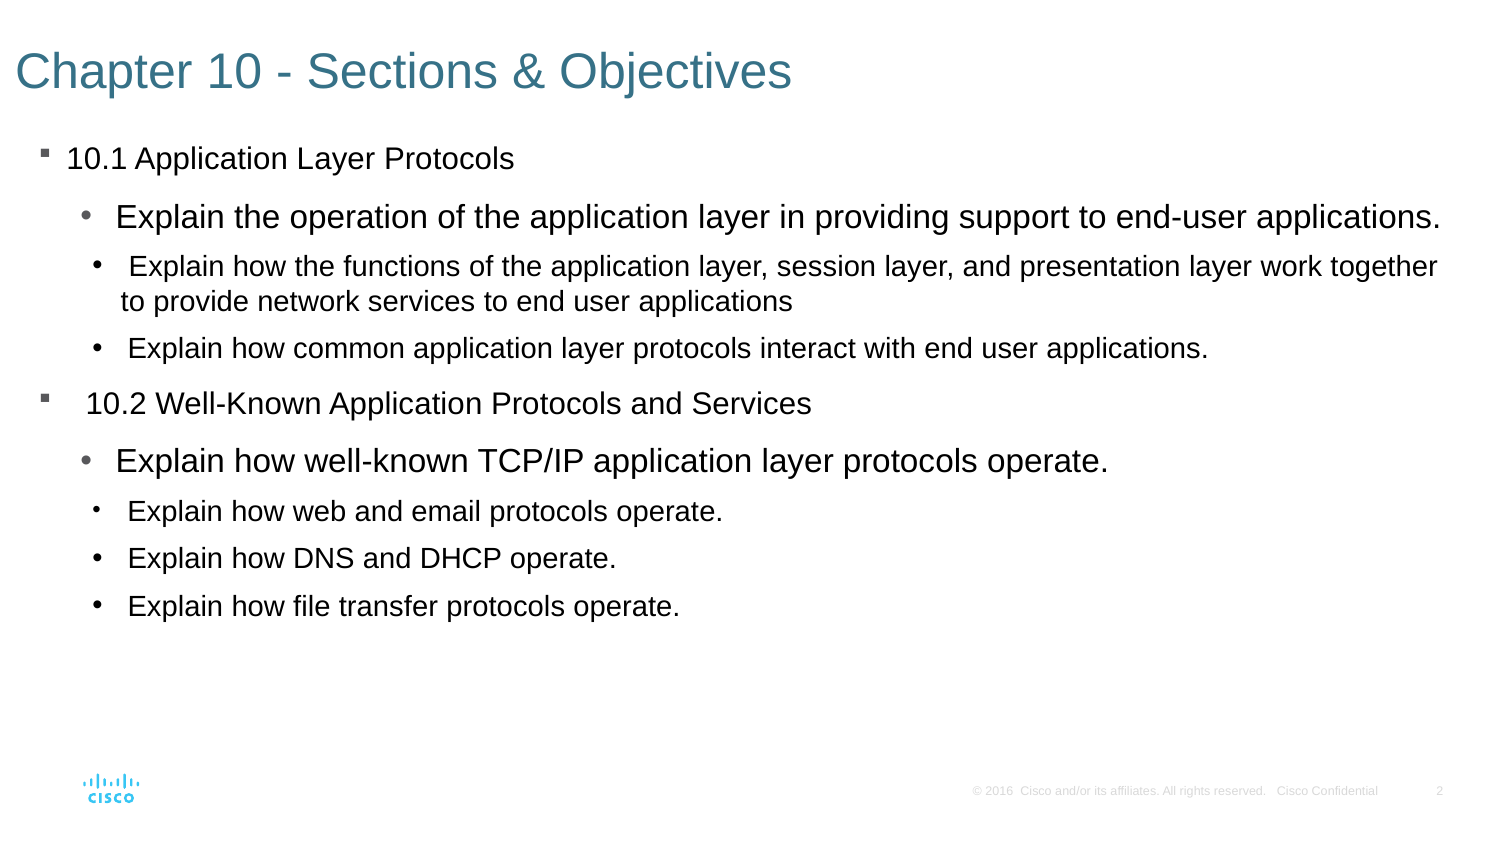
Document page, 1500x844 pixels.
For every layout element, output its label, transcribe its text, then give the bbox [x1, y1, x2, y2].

title Chapter 10 - Sections & Objectives [0, 6, 1500, 131]
list 10.1 Application Layer Protocols Explain the operation of the application layer in providing support to end-user applications. Explain how the functions of the application layer, session layer, and presentation layer work together to provide network services to end user applications Explain how common application layer protocols interact with end user applications. 10.2 Well-Known Application Protocols and Services Explain how well-known TCP/IP application layer protocols operate. Explain how web and email protocols operate. Explain how DNS and DHCP operate. Explain how file transfer protocols operate. [23, 131, 1476, 813]
